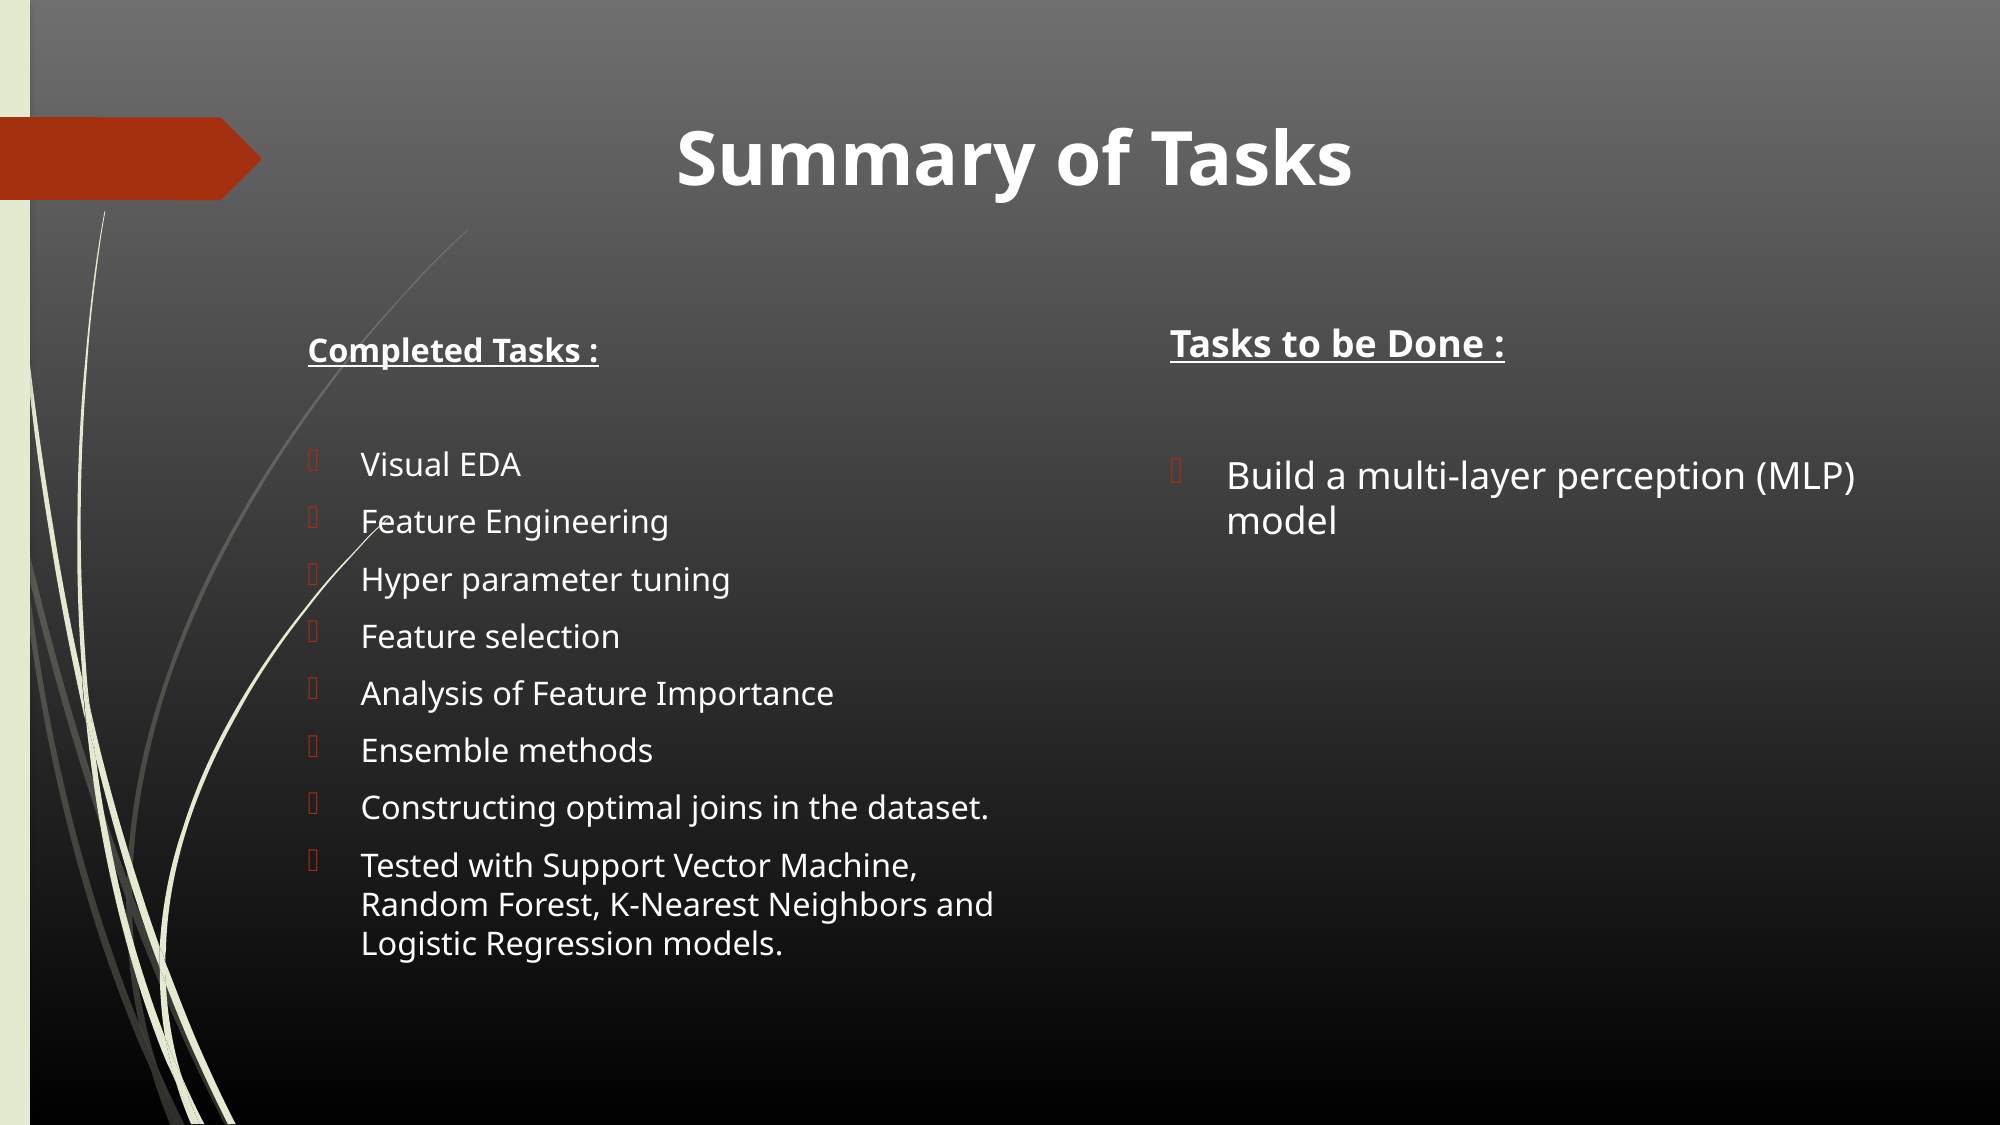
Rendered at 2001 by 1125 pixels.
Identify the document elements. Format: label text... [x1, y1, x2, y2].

text_box Completed Tasks : Visual EDA Feature Engineering Hyper parameter tuning Feature selection Analysis of Feature Importance Ensemble methods Constructing optimal joins in the dataset. Tested with Support Vector Machine, Random Forest, K-Nearest Neighbors and Logistic Regression models. [292, 321, 1014, 995]
list Tasks to be Done : Build a multi-layer perception (MLP) model [1154, 312, 1876, 986]
title Summary of Tasks [30, 102, 2000, 313]
